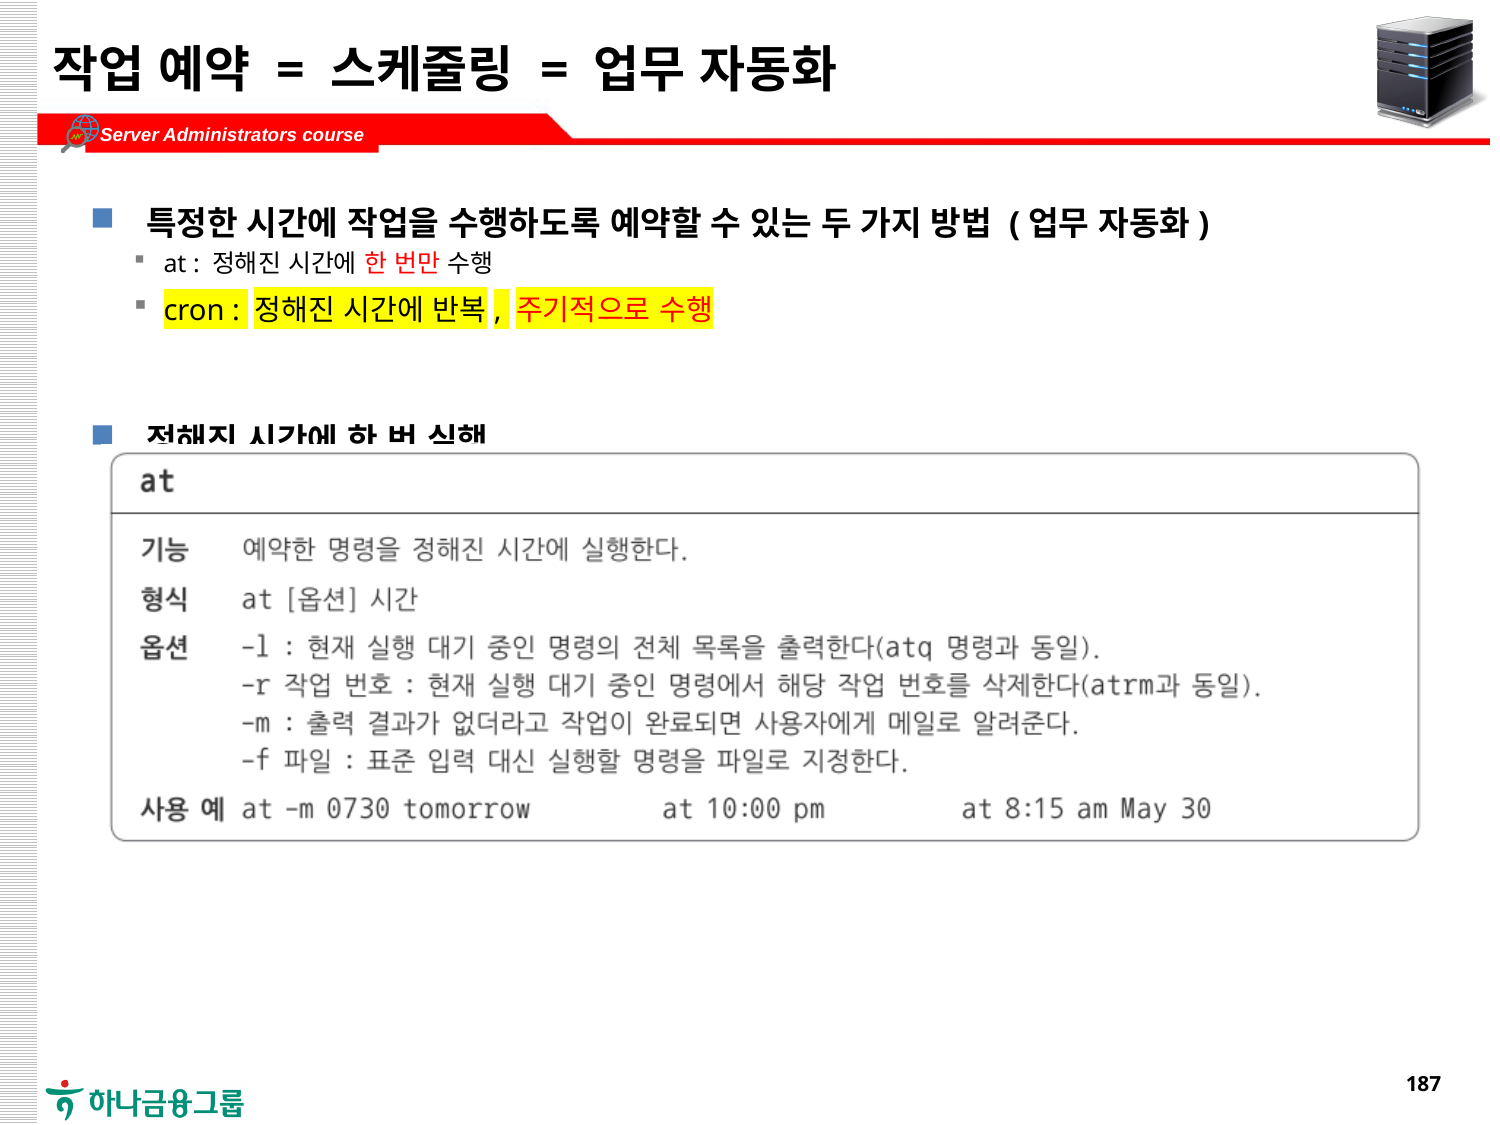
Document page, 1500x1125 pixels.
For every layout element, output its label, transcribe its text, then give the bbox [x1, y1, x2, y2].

picture [101, 444, 1426, 847]
picture [38, 7, 1495, 167]
picture [41, 1079, 248, 1121]
list 특정한 시간에 작업을 수행하도록 예약할 수 있는 두 가지 방법 (업무 자동화) at : 정해진 시간에 한 번만 수행 cron : 정해진 시간에 반복, 주기적으로 수행 정해진 시간에 한 번 실행 [75, 174, 1436, 1083]
title 작업 예약 = 스케줄링 = 업무 자동화 [37, 22, 1425, 113]
